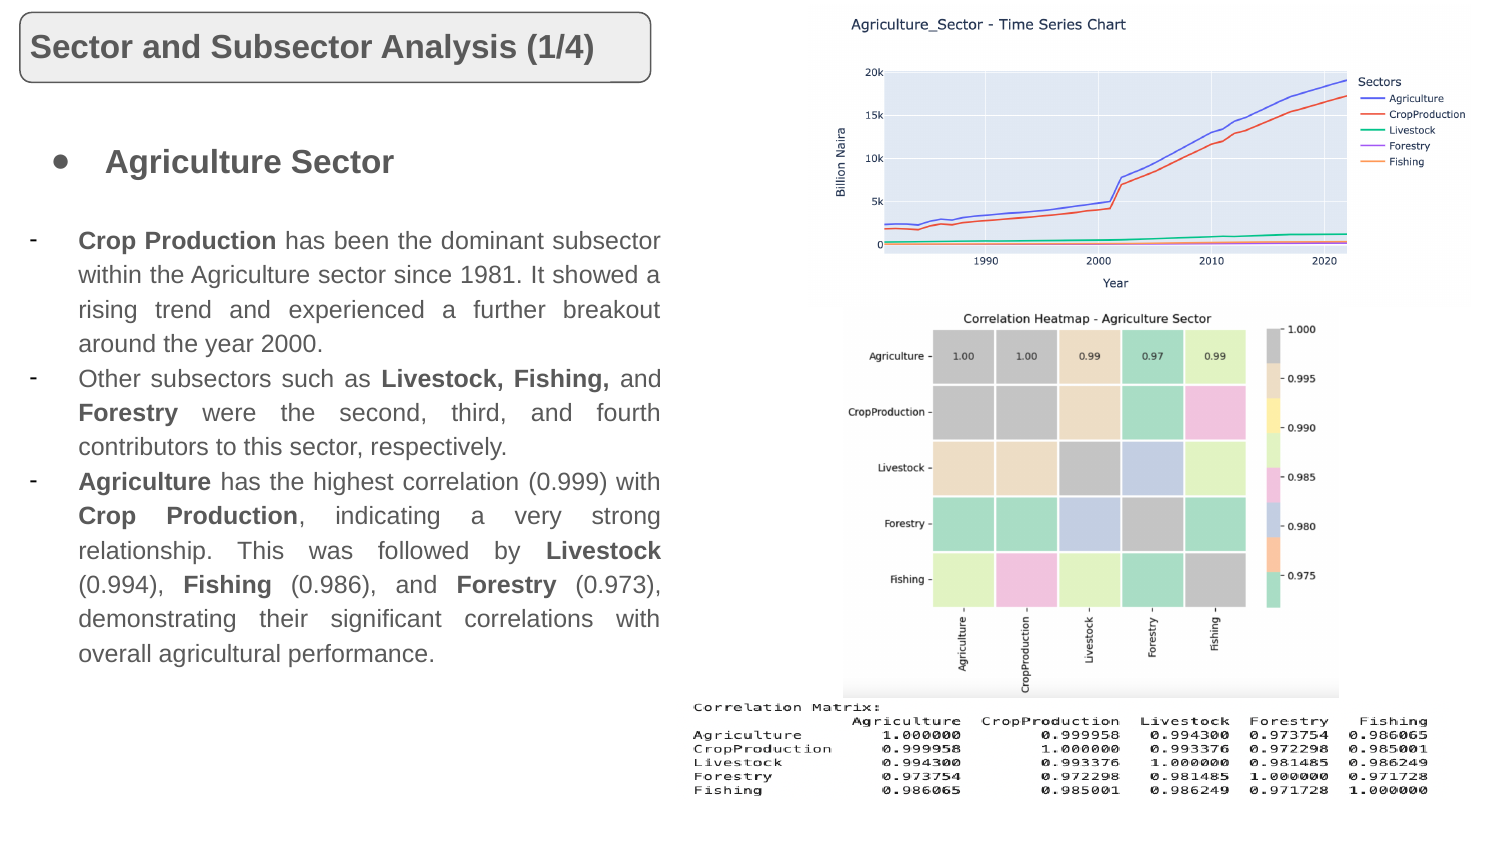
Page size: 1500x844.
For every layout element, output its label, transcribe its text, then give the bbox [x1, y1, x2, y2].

picture [808, 4, 1471, 699]
picture [676, 700, 1449, 801]
text_box Sector and Subsector Analysis (1/4) [14, 10, 650, 81]
text_box Crop Production has been the dominant subsector within the Agriculture sector since 1981. It showed a rising trend and experienced a further breakout around the year 2000. Other subsectors such as Livestock, Fishing, and Forestry were the second, third, and fourth contributors to this sector, respectively. Agriculture has the highest correlation (0.999) with Crop Production, indicating a very strong relationship. This was followed by Livestock (0.994), Fishing (0.986), and Forestry (0.973), demonstrating their significant correlations with overall agricultural performance. [0, 204, 677, 508]
text_box Agriculture Sector [14, 124, 591, 204]
